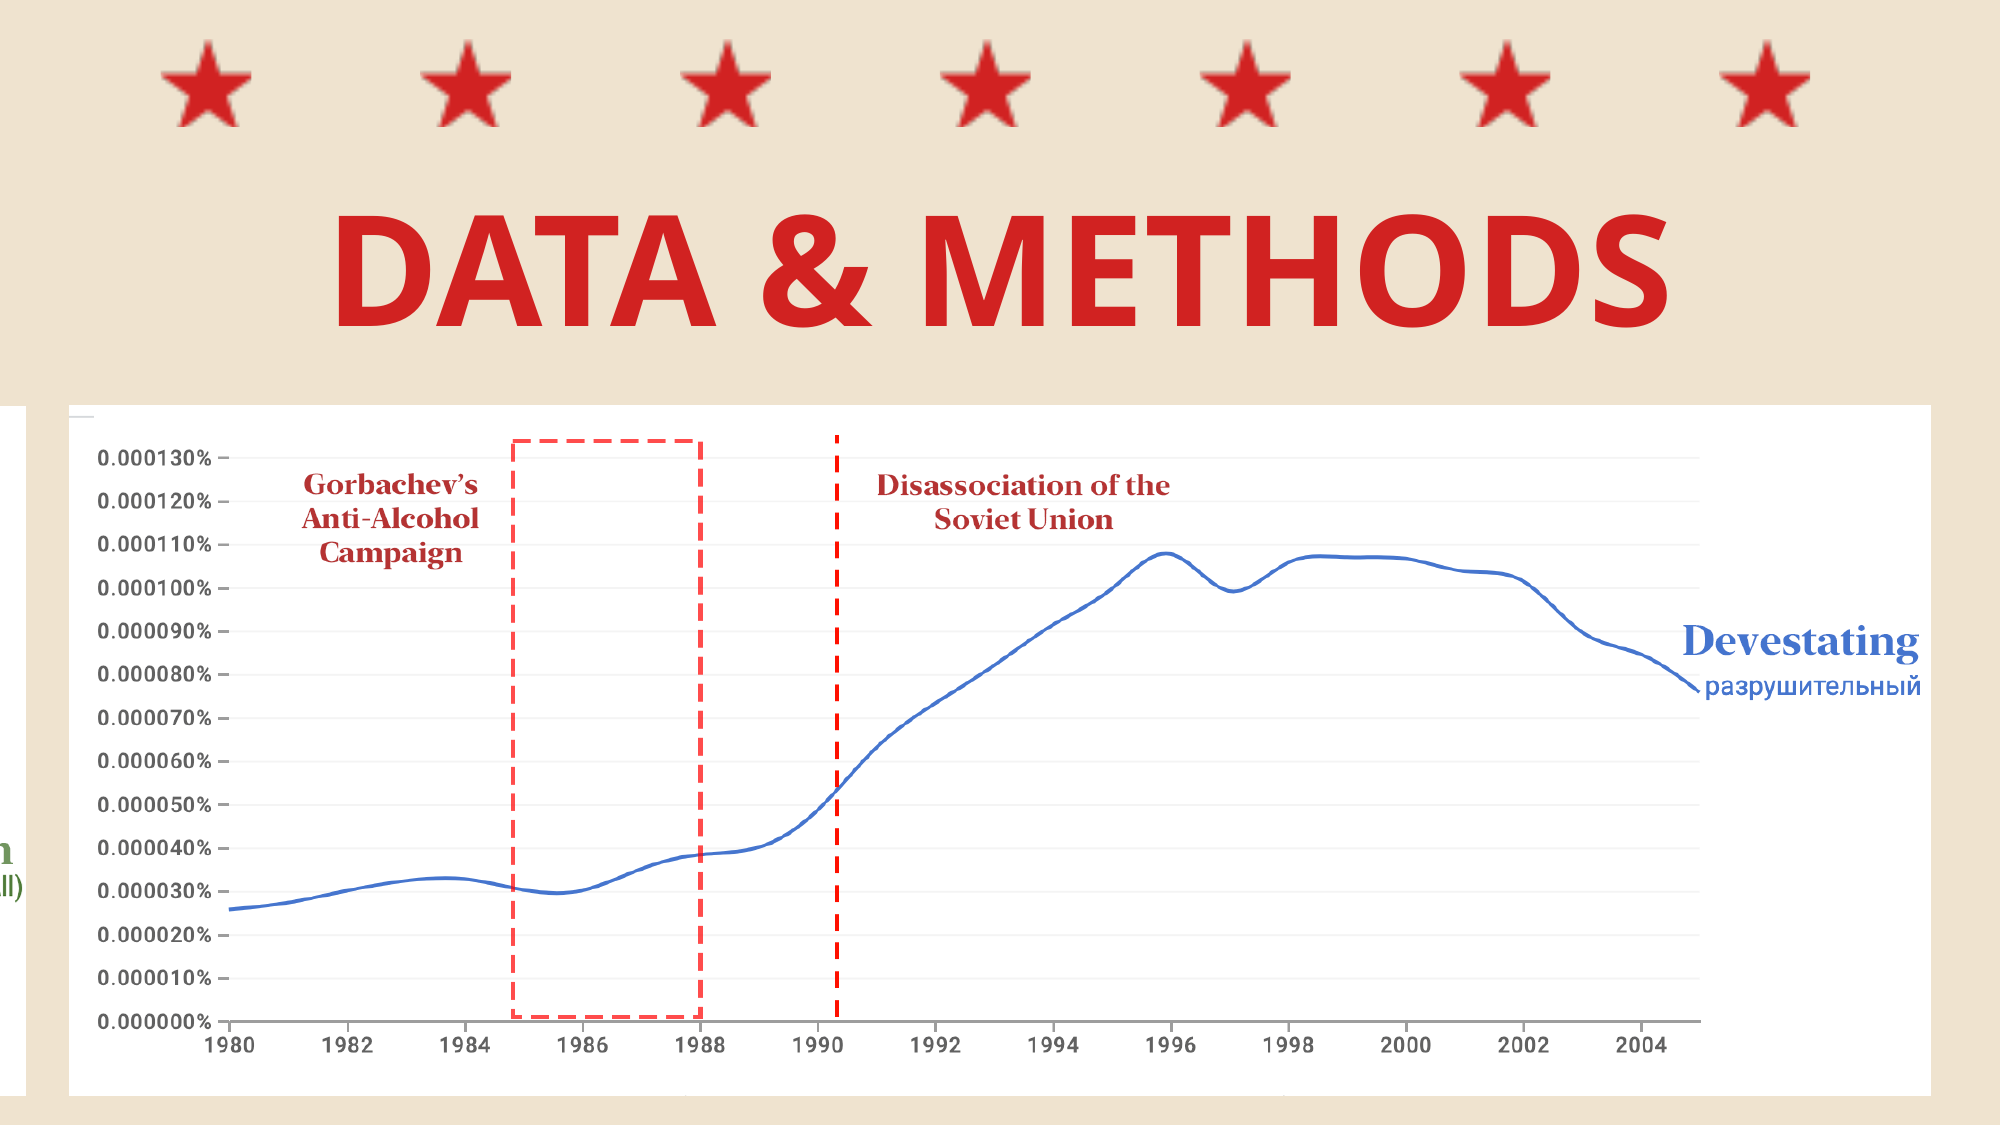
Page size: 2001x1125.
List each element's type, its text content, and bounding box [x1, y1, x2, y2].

text_box DATA & METHODS [0, 165, 2000, 366]
picture [1719, 39, 1811, 127]
picture [1199, 39, 1291, 127]
picture [1459, 39, 1551, 127]
picture [0, 406, 26, 1096]
picture [679, 39, 771, 127]
picture [160, 39, 252, 127]
picture [939, 39, 1031, 127]
picture [69, 405, 1931, 1096]
picture [420, 39, 512, 127]
